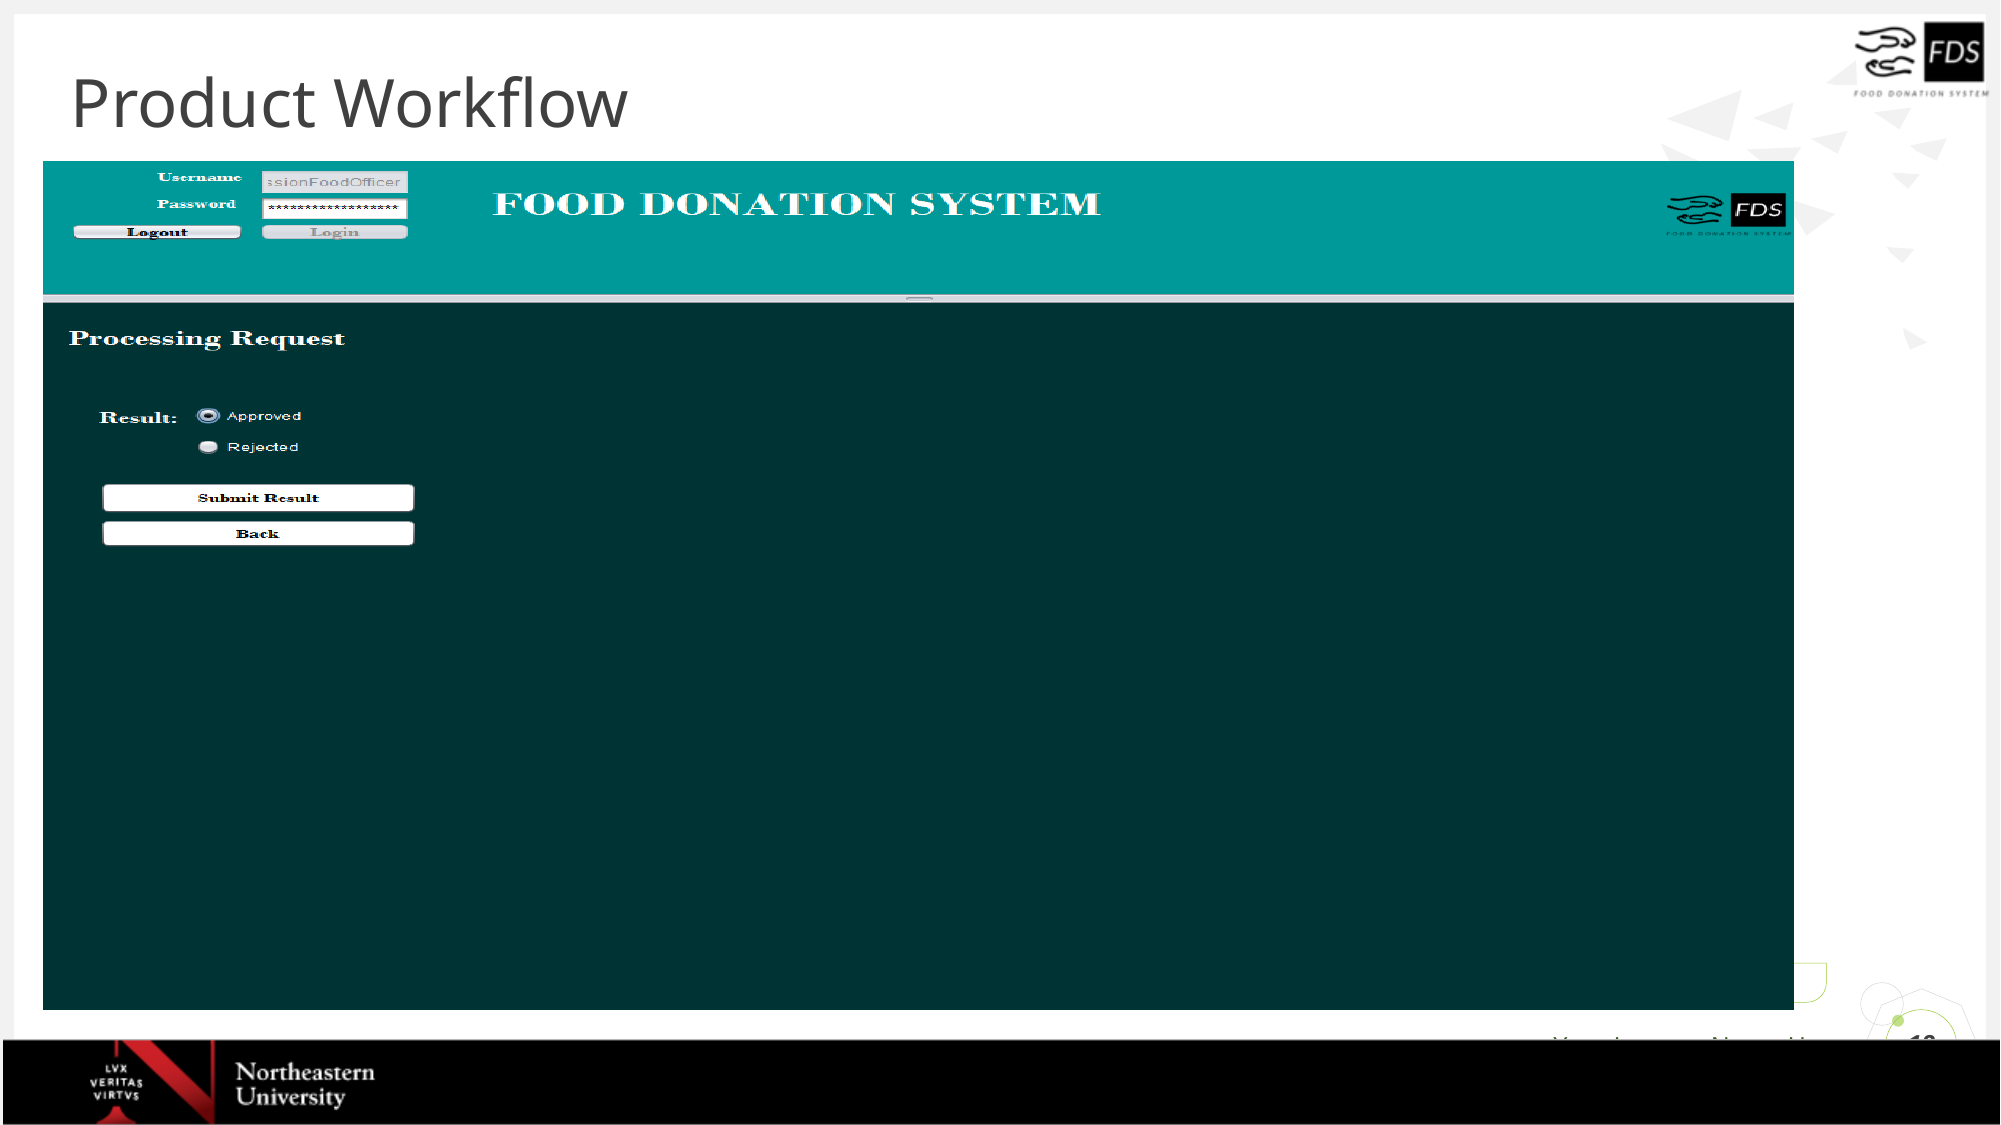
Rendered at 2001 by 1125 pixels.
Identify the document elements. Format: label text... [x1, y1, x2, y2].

picture [1827, 0, 2000, 154]
title Product Workflow [70, 70, 1827, 142]
slide_number 18 [1886, 1009, 1957, 1039]
picture [43, 161, 1794, 1010]
picture [3, 1039, 2000, 1125]
